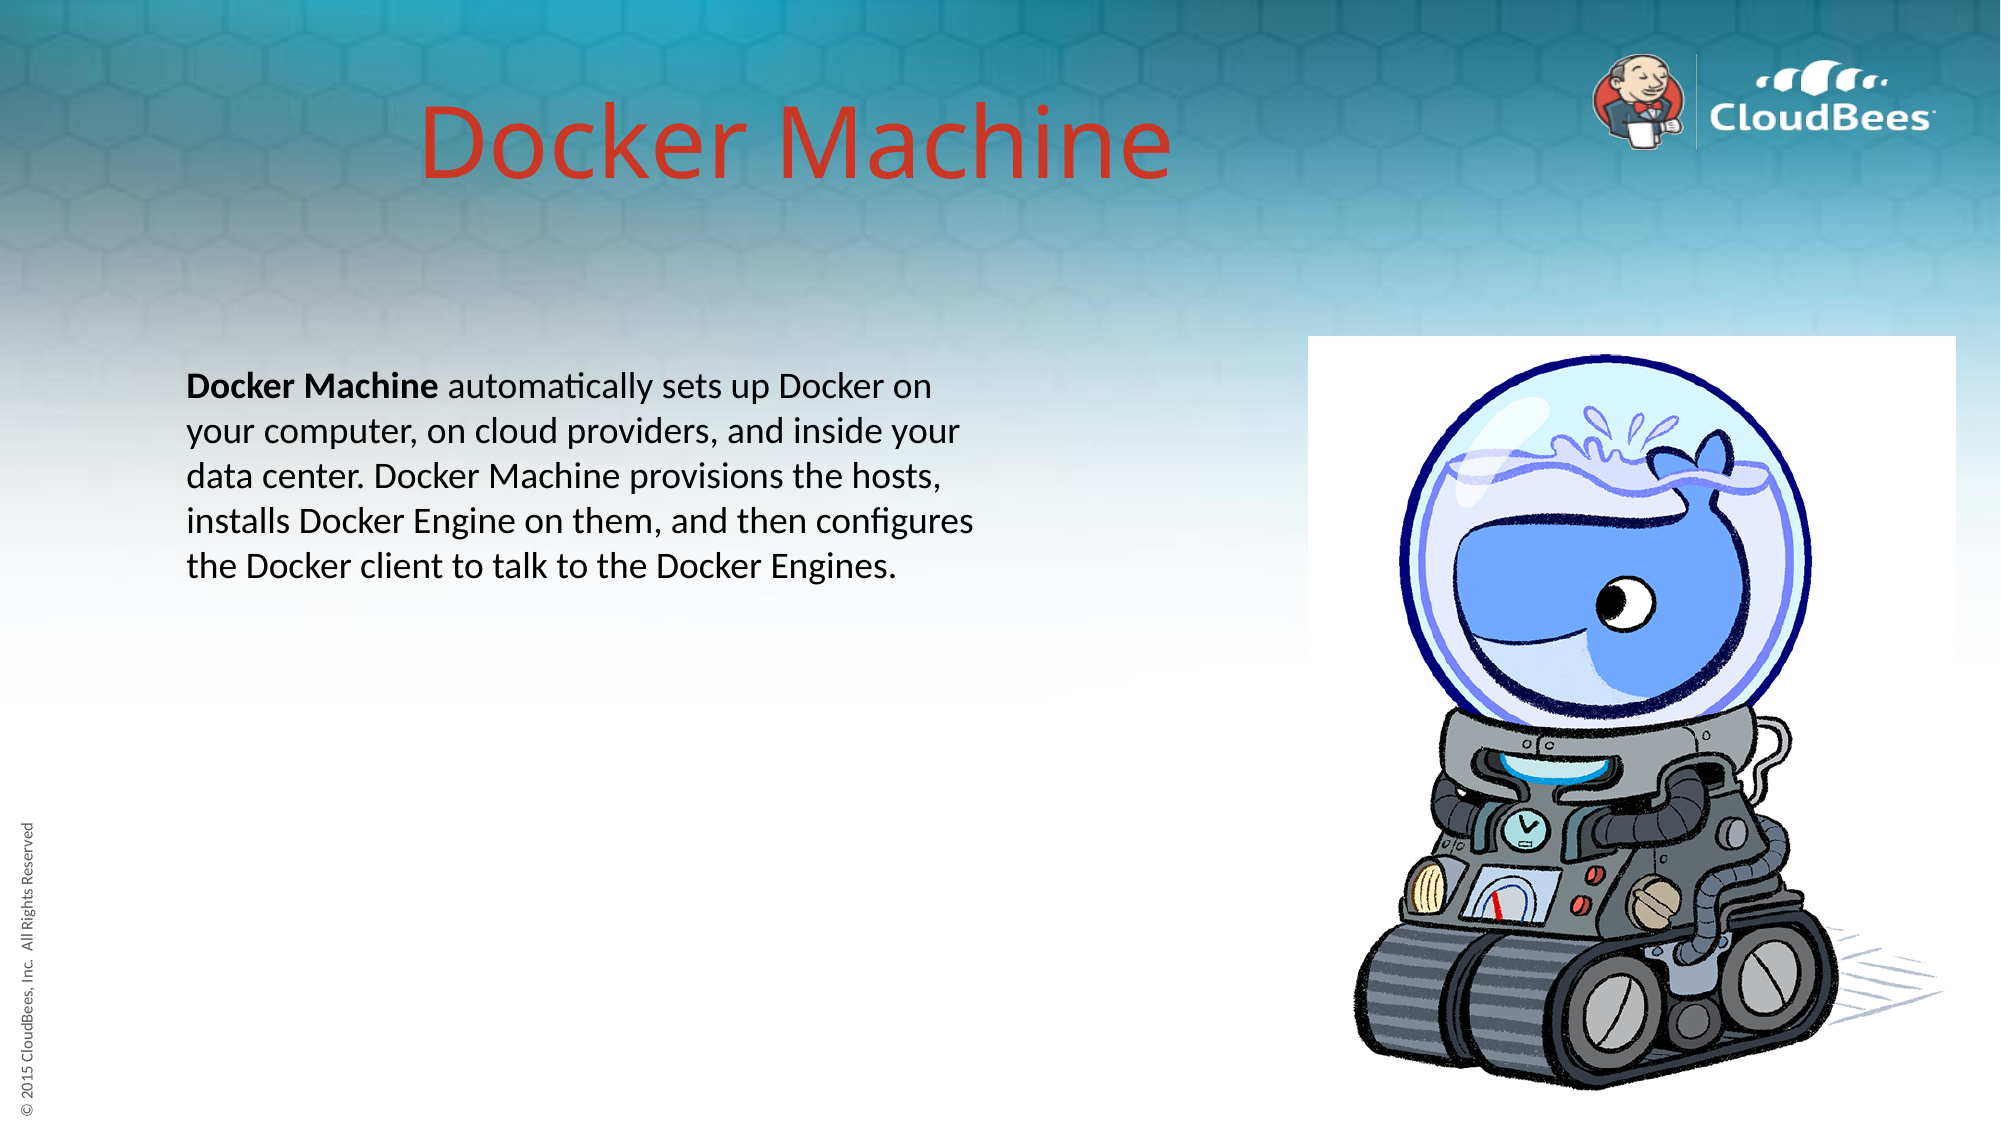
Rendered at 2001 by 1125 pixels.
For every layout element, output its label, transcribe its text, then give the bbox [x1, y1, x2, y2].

title Docker Machine [0, 0, 1601, 214]
picture [0, 0, 2001, 1125]
text_box Docker Machine automatically sets up Docker on your computer, on cloud providers, and inside your data center. Docker Machine provisions the hosts, installs Docker Engine on them, and then configures the Docker client to talk to the Docker Engines. [178, 353, 985, 594]
